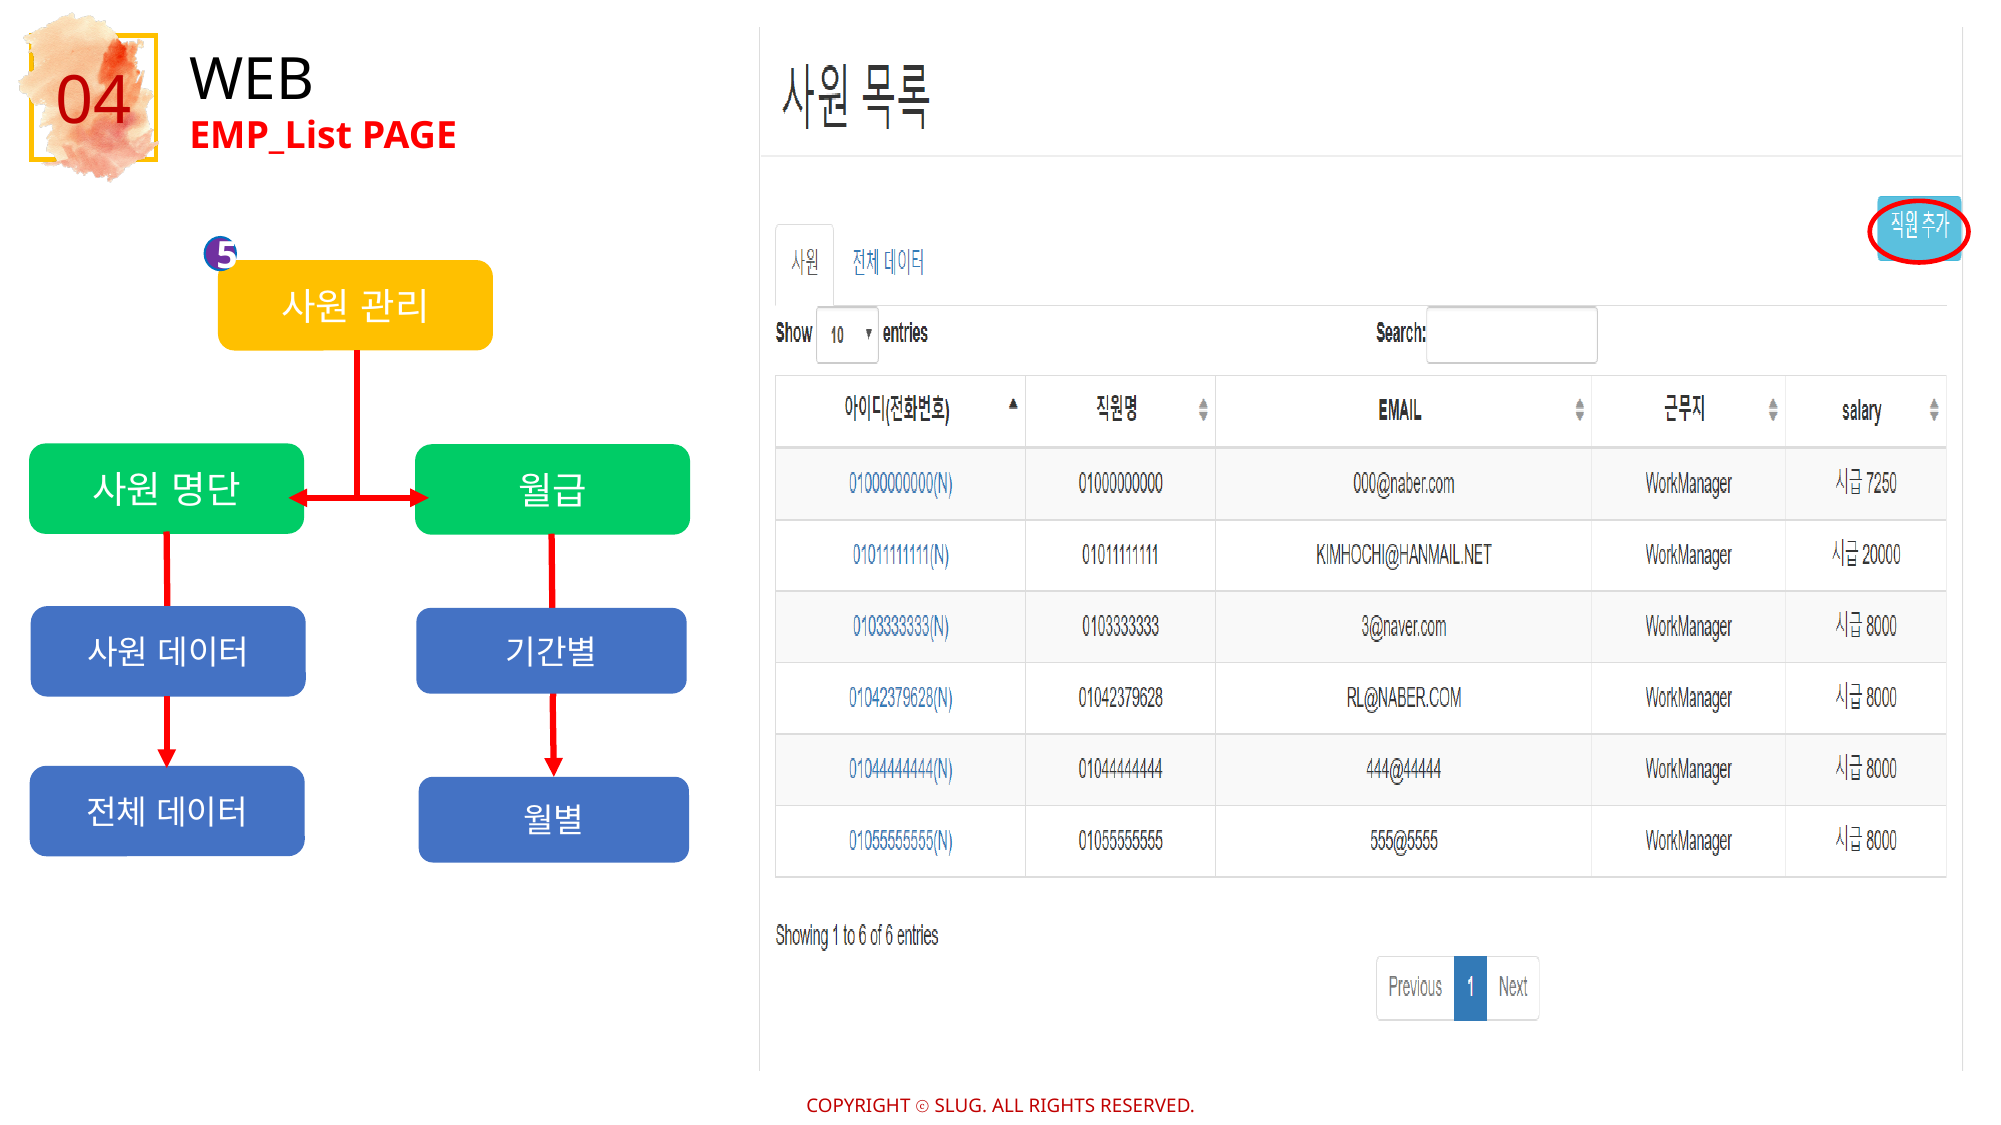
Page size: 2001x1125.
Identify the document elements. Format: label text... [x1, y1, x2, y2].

text_box 월별 [417, 775, 691, 864]
text_box 전체 데이터 [31, 767, 304, 855]
text_box 사원 데이터 [167, 607, 305, 696]
text_box 5 [203, 235, 237, 272]
picture [12, 8, 175, 188]
text_box 월급 [416, 445, 689, 534]
picture [759, 27, 1969, 1071]
text_box 기간별 [415, 606, 551, 695]
text_box WEB EMP_List PAGE [175, 33, 509, 164]
text_box 사원 명단 [30, 444, 303, 533]
text_box 사원 관리 [219, 261, 492, 350]
text_box 사원 데이터 [32, 607, 166, 696]
text_box 기간별 [554, 606, 688, 695]
text_box COPYRIGHT ⓒ SLUG. ALL RIGHTS RESERVED. [687, 1086, 1314, 1124]
